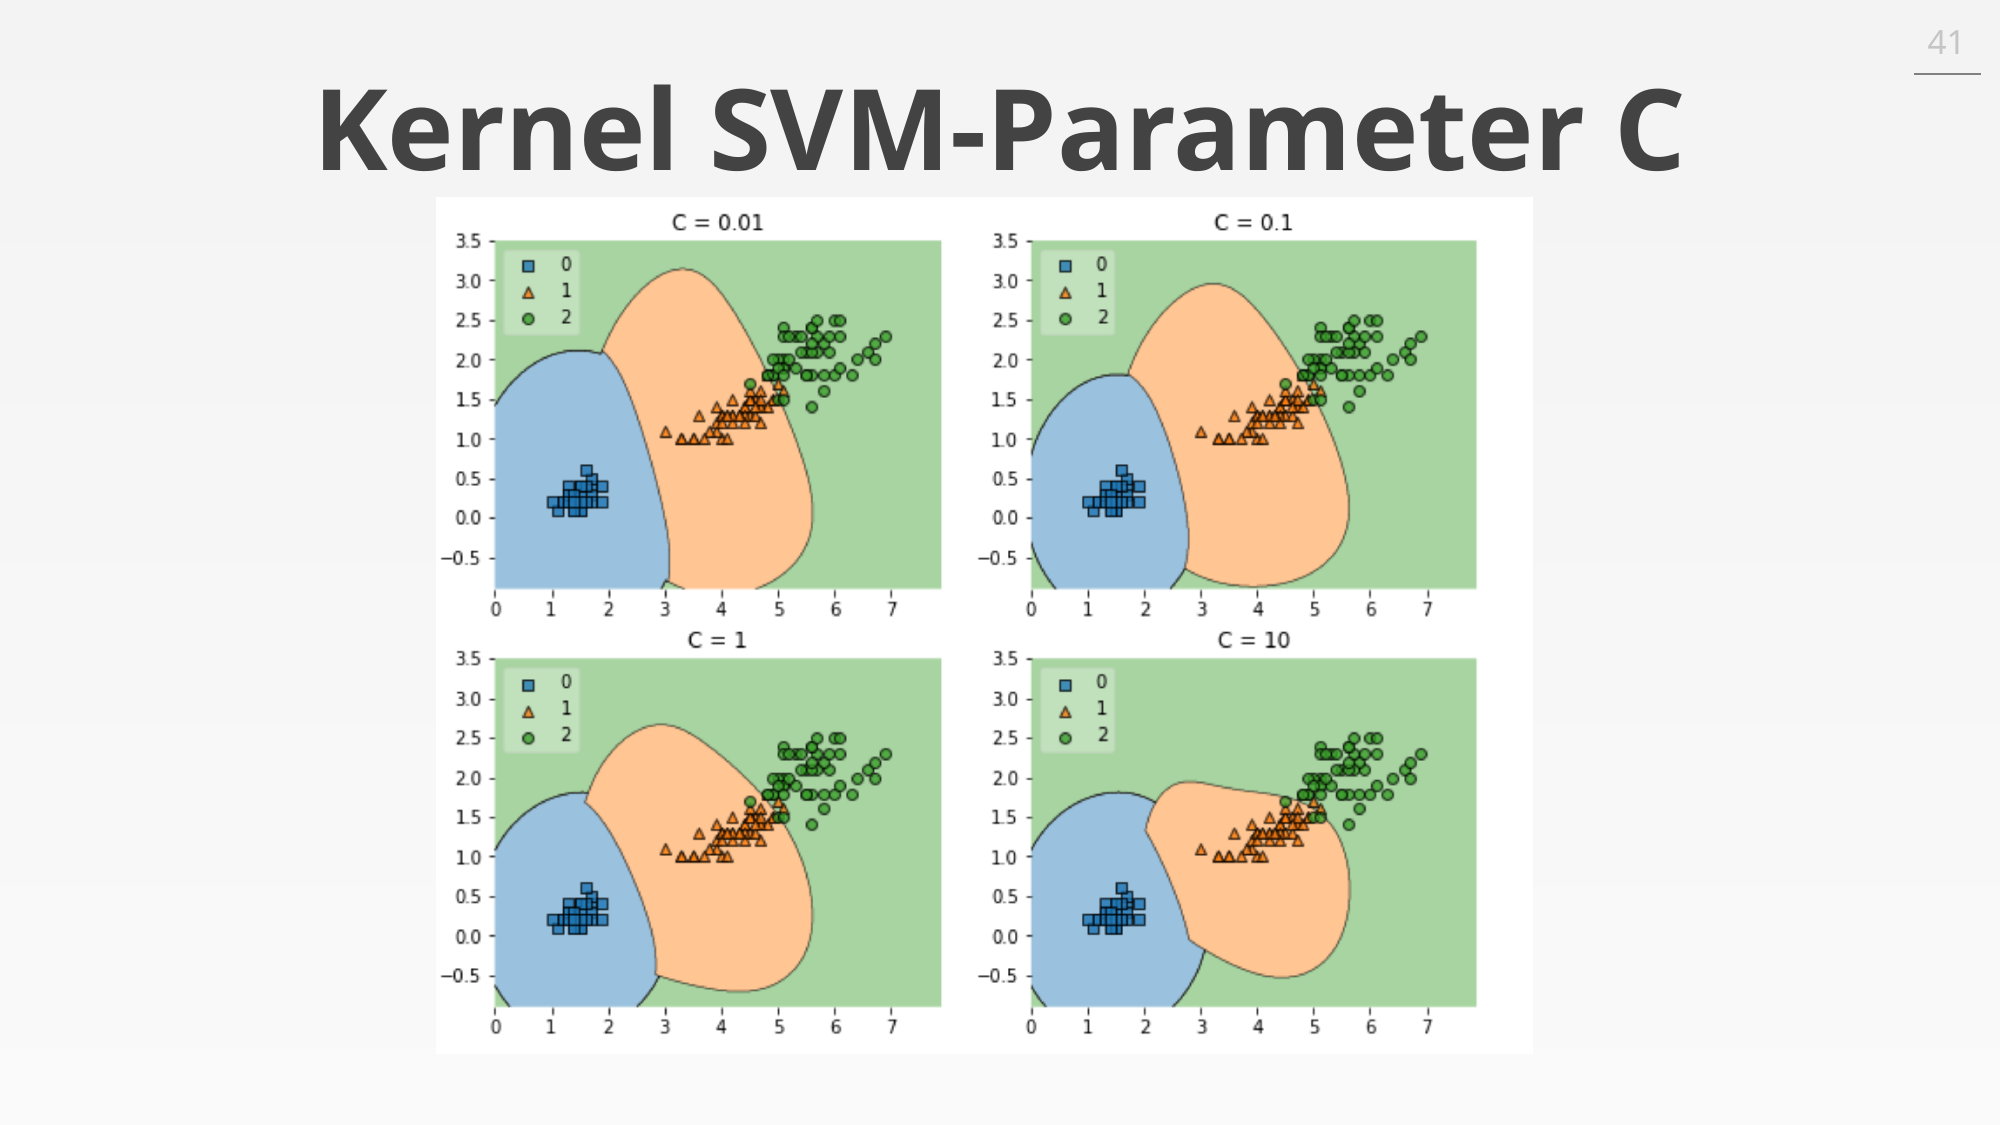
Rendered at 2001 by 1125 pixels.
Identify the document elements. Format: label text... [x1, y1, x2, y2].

picture [436, 197, 1533, 1054]
slide_number 41 [1896, 13, 1981, 74]
title Kernel SVM-Parameter C [0, 43, 2000, 224]
